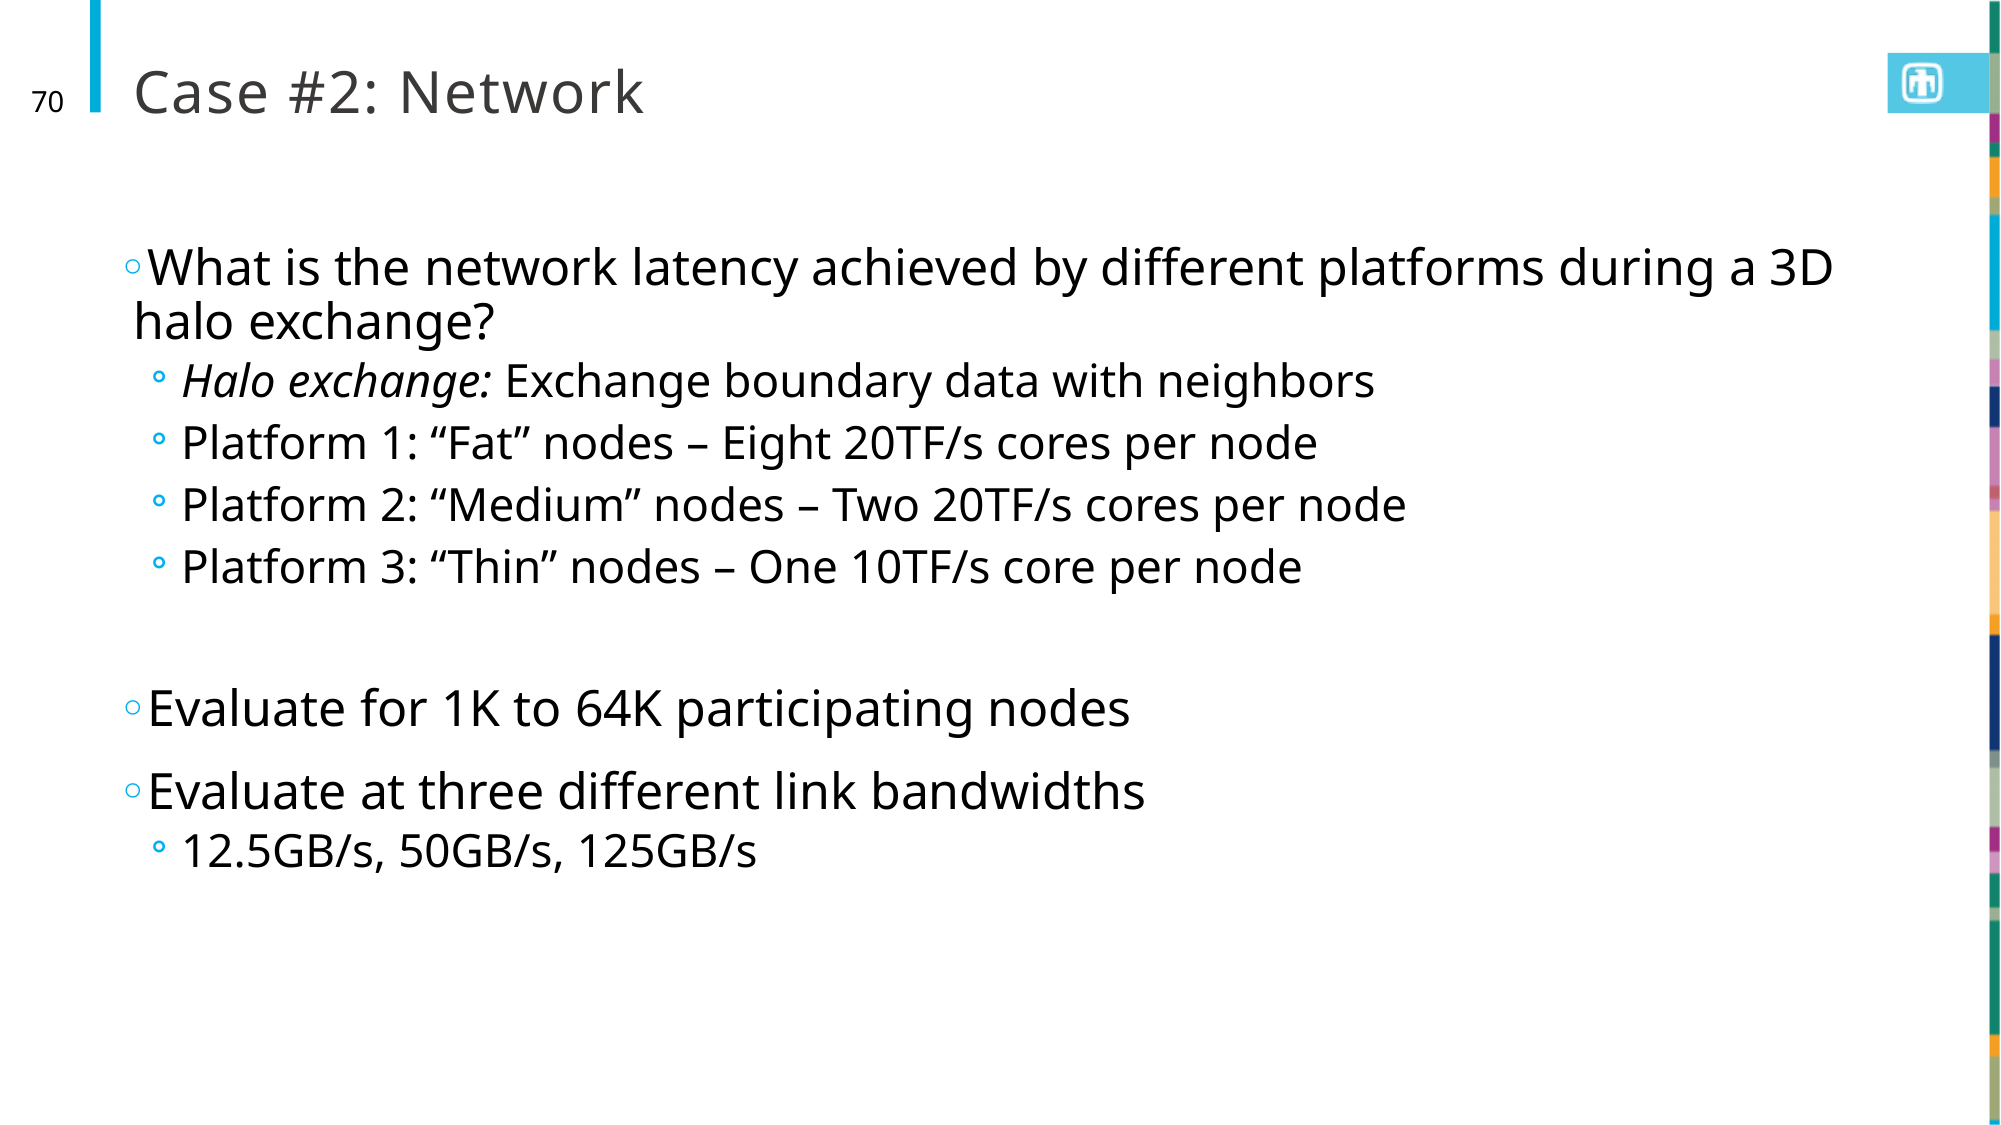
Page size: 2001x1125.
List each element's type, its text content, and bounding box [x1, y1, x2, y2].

picture [1990, 1, 1999, 215]
title Case #2: Network [118, 39, 1769, 133]
picture [1990, 330, 1999, 1120]
list What is the network latency achieved by different platforms during a 3D halo exchange? Halo exchange: Exchange boundary data with neighbors Platform 1: “Fat” nodes – Eight 20TF/s cores per node Platform 2: “Medium” nodes – Two 20TF/s cores per node Platform 3: “Thin” nodes – One 10TF/s core per node Evaluate for 1K to 64K participating nodes Evaluate at three different link bandwidths 12.5GB/s, 50GB/s, 125GB/s [118, 234, 1888, 1000]
picture [1901, 62, 1944, 104]
slide_number 70 [10, 73, 80, 133]
